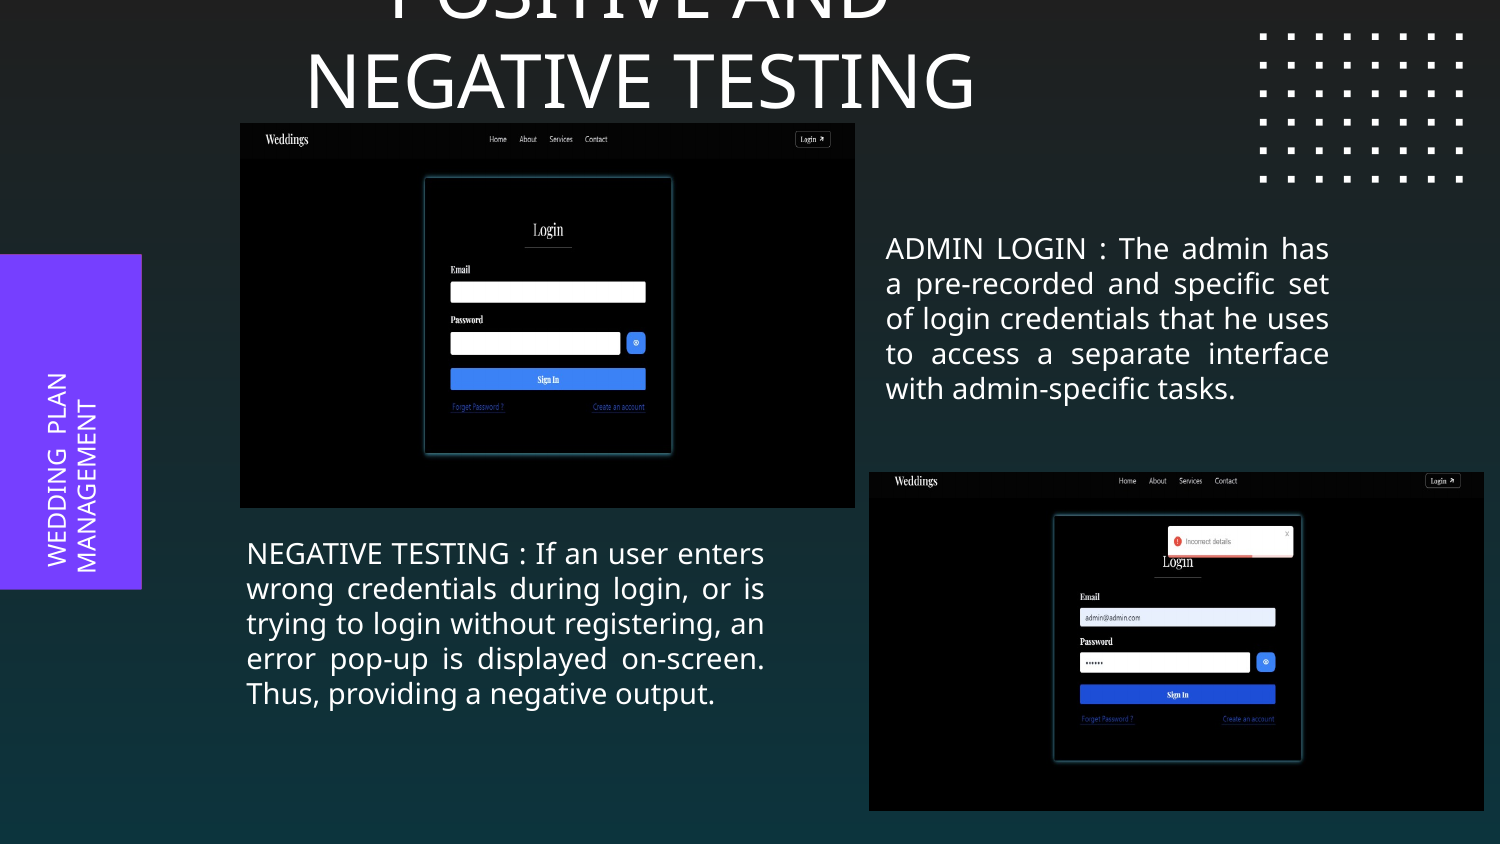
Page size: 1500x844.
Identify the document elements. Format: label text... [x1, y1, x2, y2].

text_box WEDDING PLAN MANAGEMENT [0, 254, 142, 590]
picture [869, 472, 1485, 812]
text_box POSITIVE AND NEGATIVE TESTING [91, 23, 1191, 139]
picture [239, 123, 855, 508]
subtitle ADMIN LOGIN : The admin has a pre-recorded and specific set of login credentials that he uses to access a separate interface with admin-specific tasks. [858, 202, 1345, 433]
text_box NEGATIVE TESTING : If an user enters wrong credentials during login, or is trying to login without registering, an error pop-up is displayed on-screen. Thus, providing a negative output. [212, 507, 781, 738]
